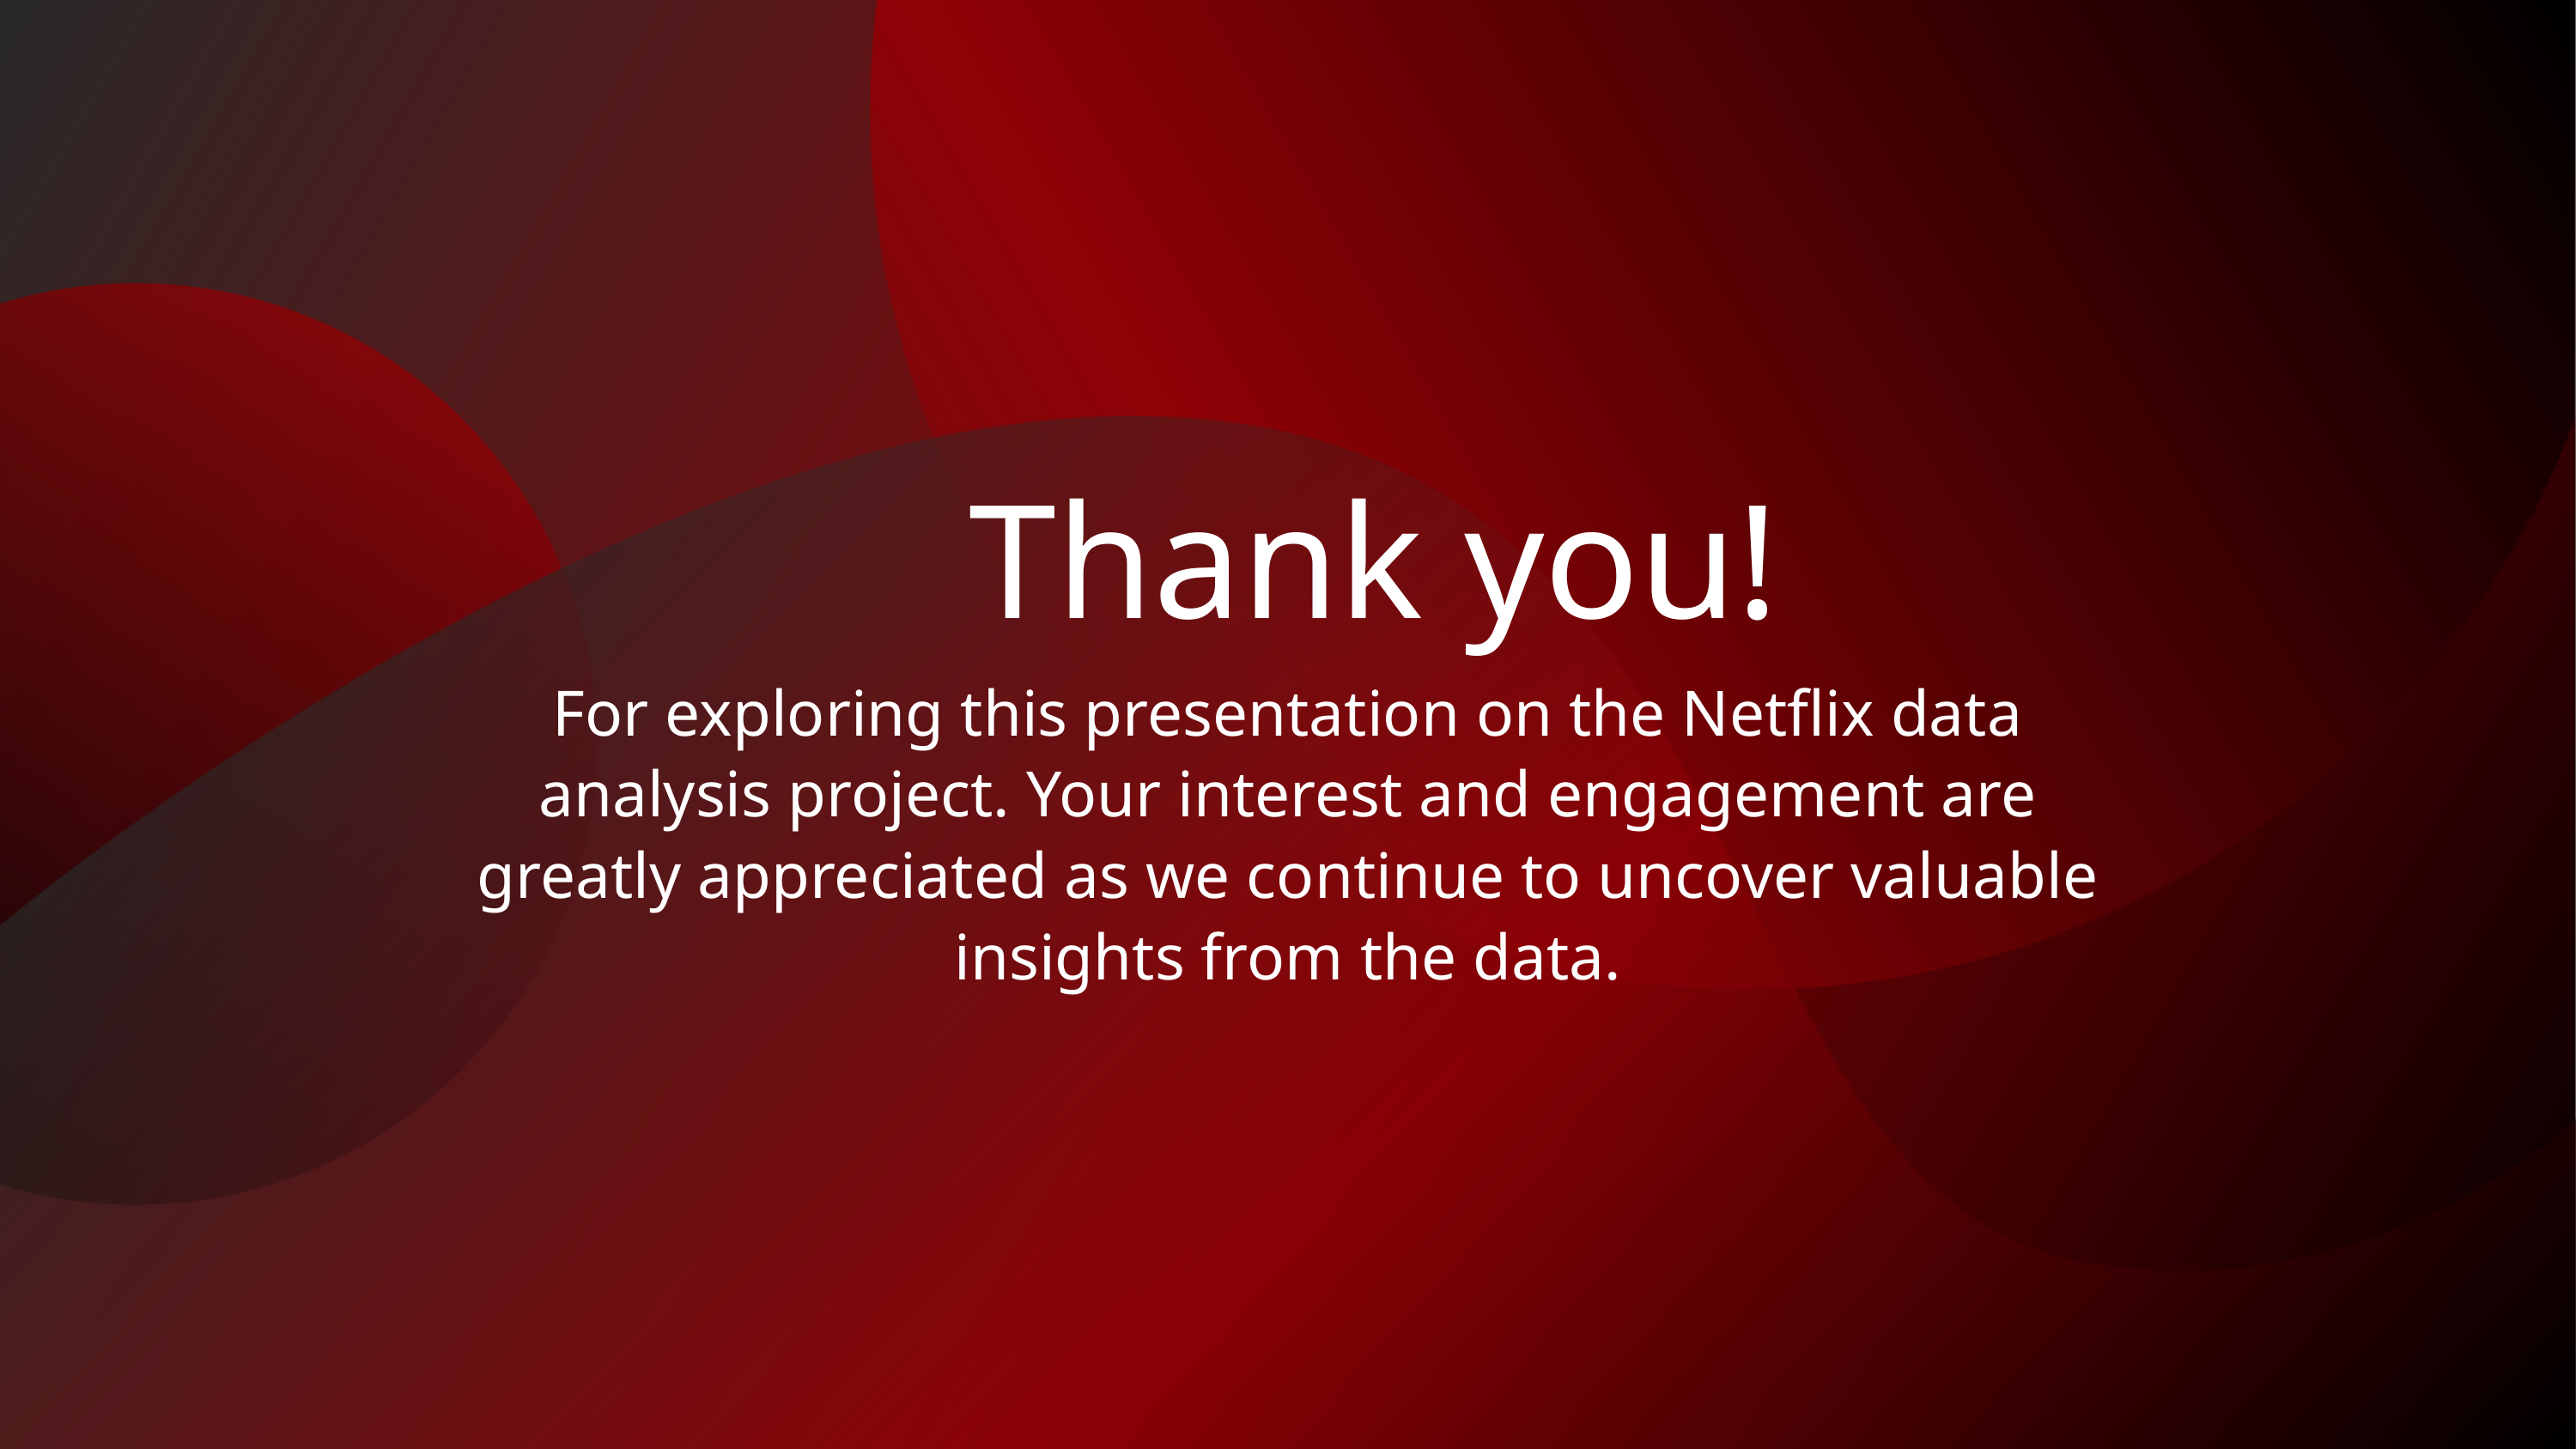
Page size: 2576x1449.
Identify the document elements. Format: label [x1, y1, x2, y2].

text_box [435, 460, 2141, 988]
text_box [0, 0, 2576, 1449]
